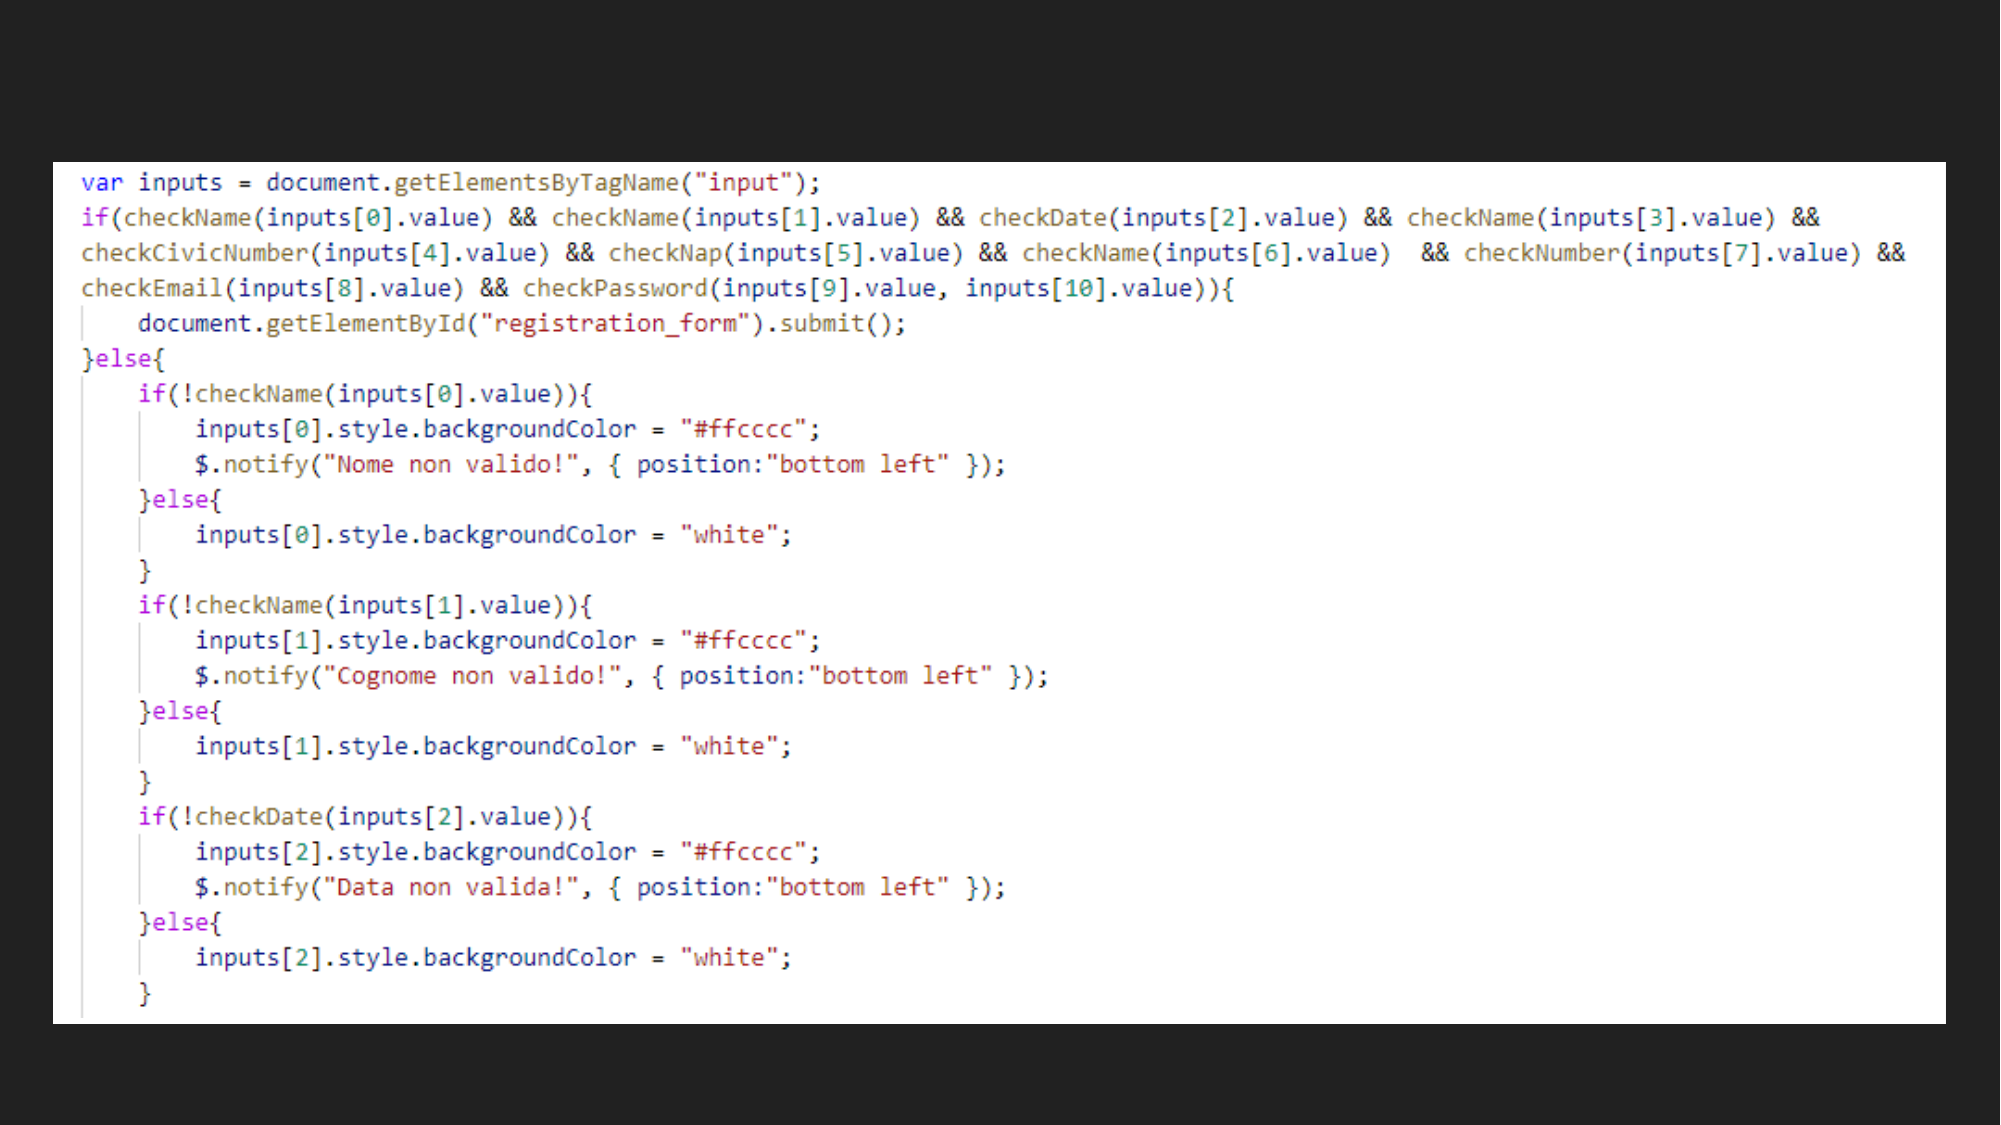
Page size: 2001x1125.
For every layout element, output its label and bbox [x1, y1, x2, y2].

picture [53, 161, 1946, 1024]
